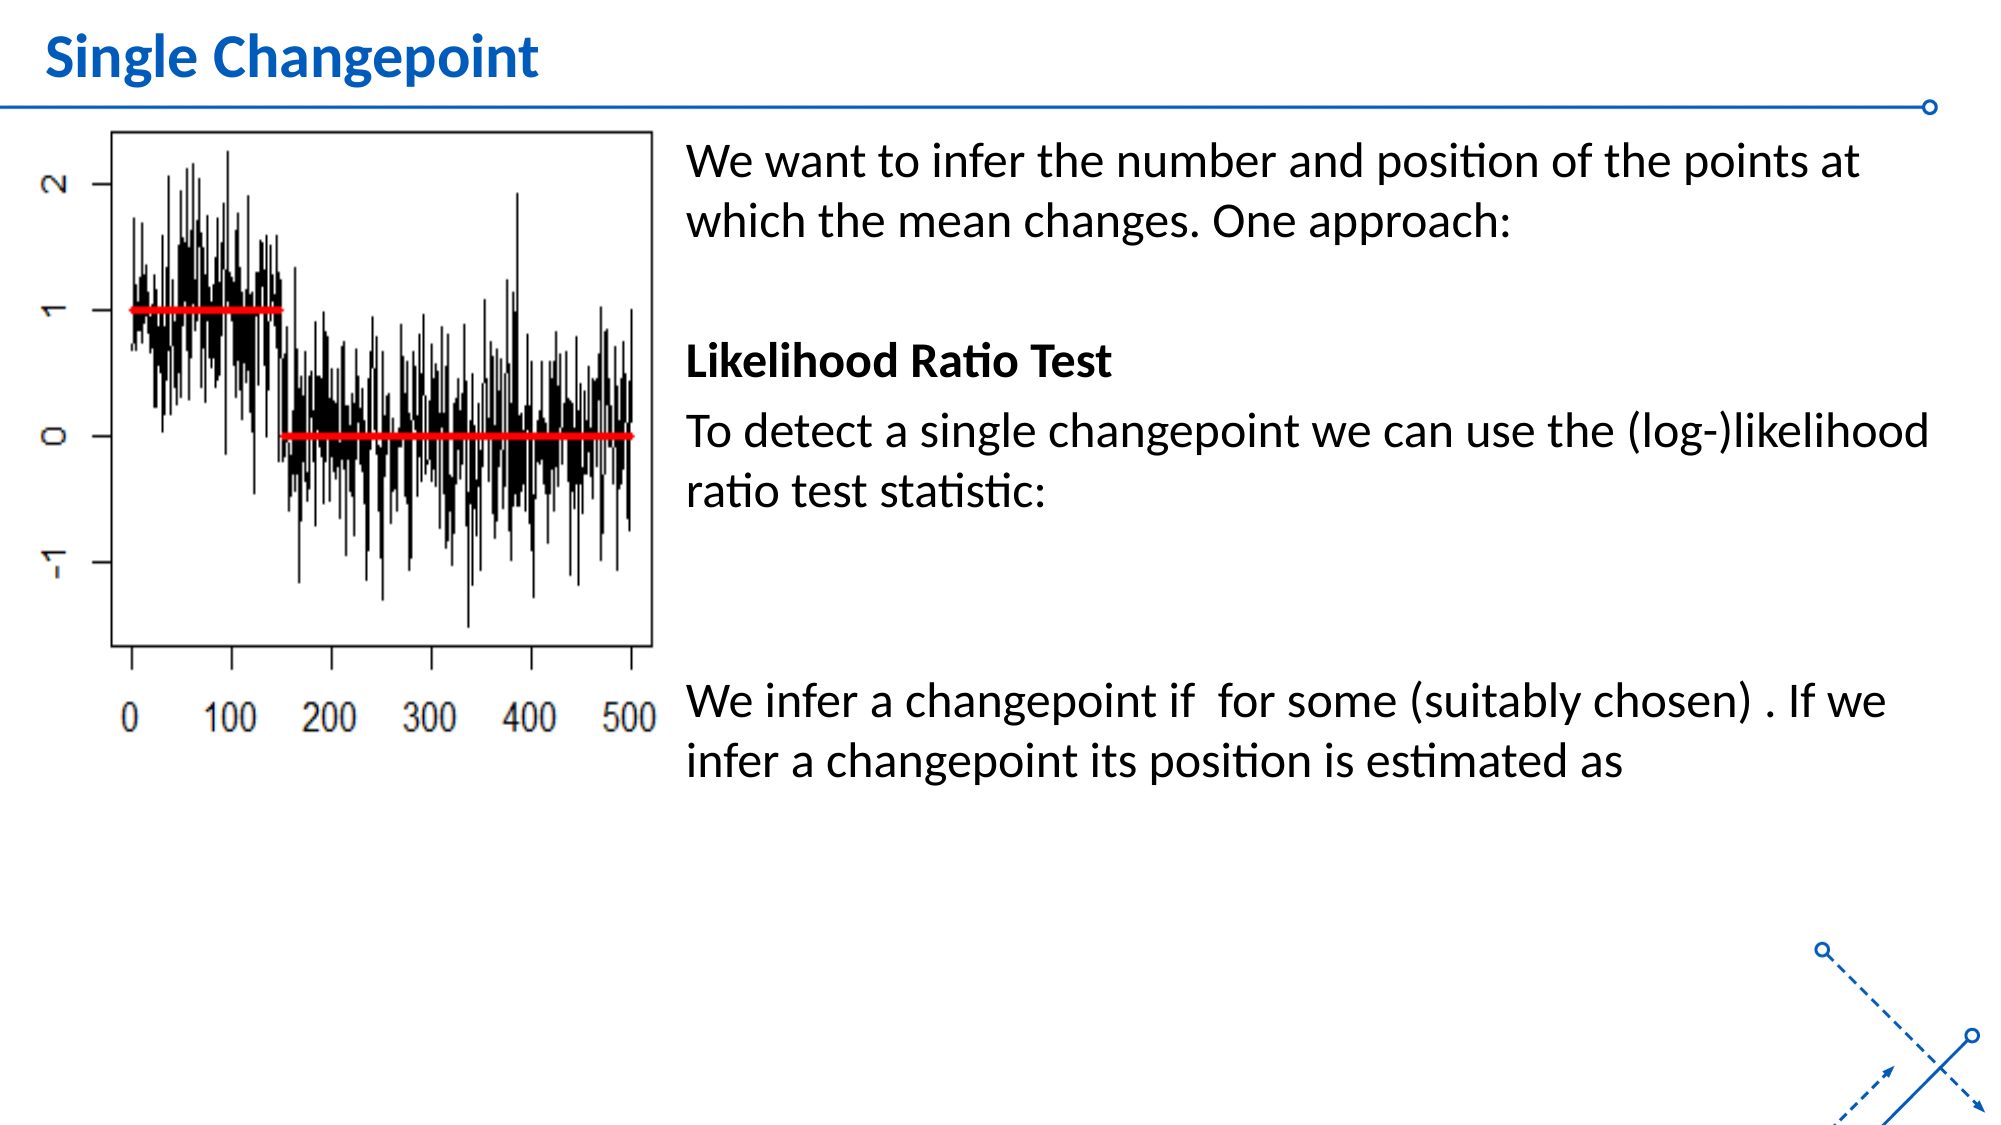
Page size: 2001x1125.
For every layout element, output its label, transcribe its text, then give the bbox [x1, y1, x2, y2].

title Single Changepoint [30, 7, 1968, 98]
picture [0, 0, 2001, 1125]
